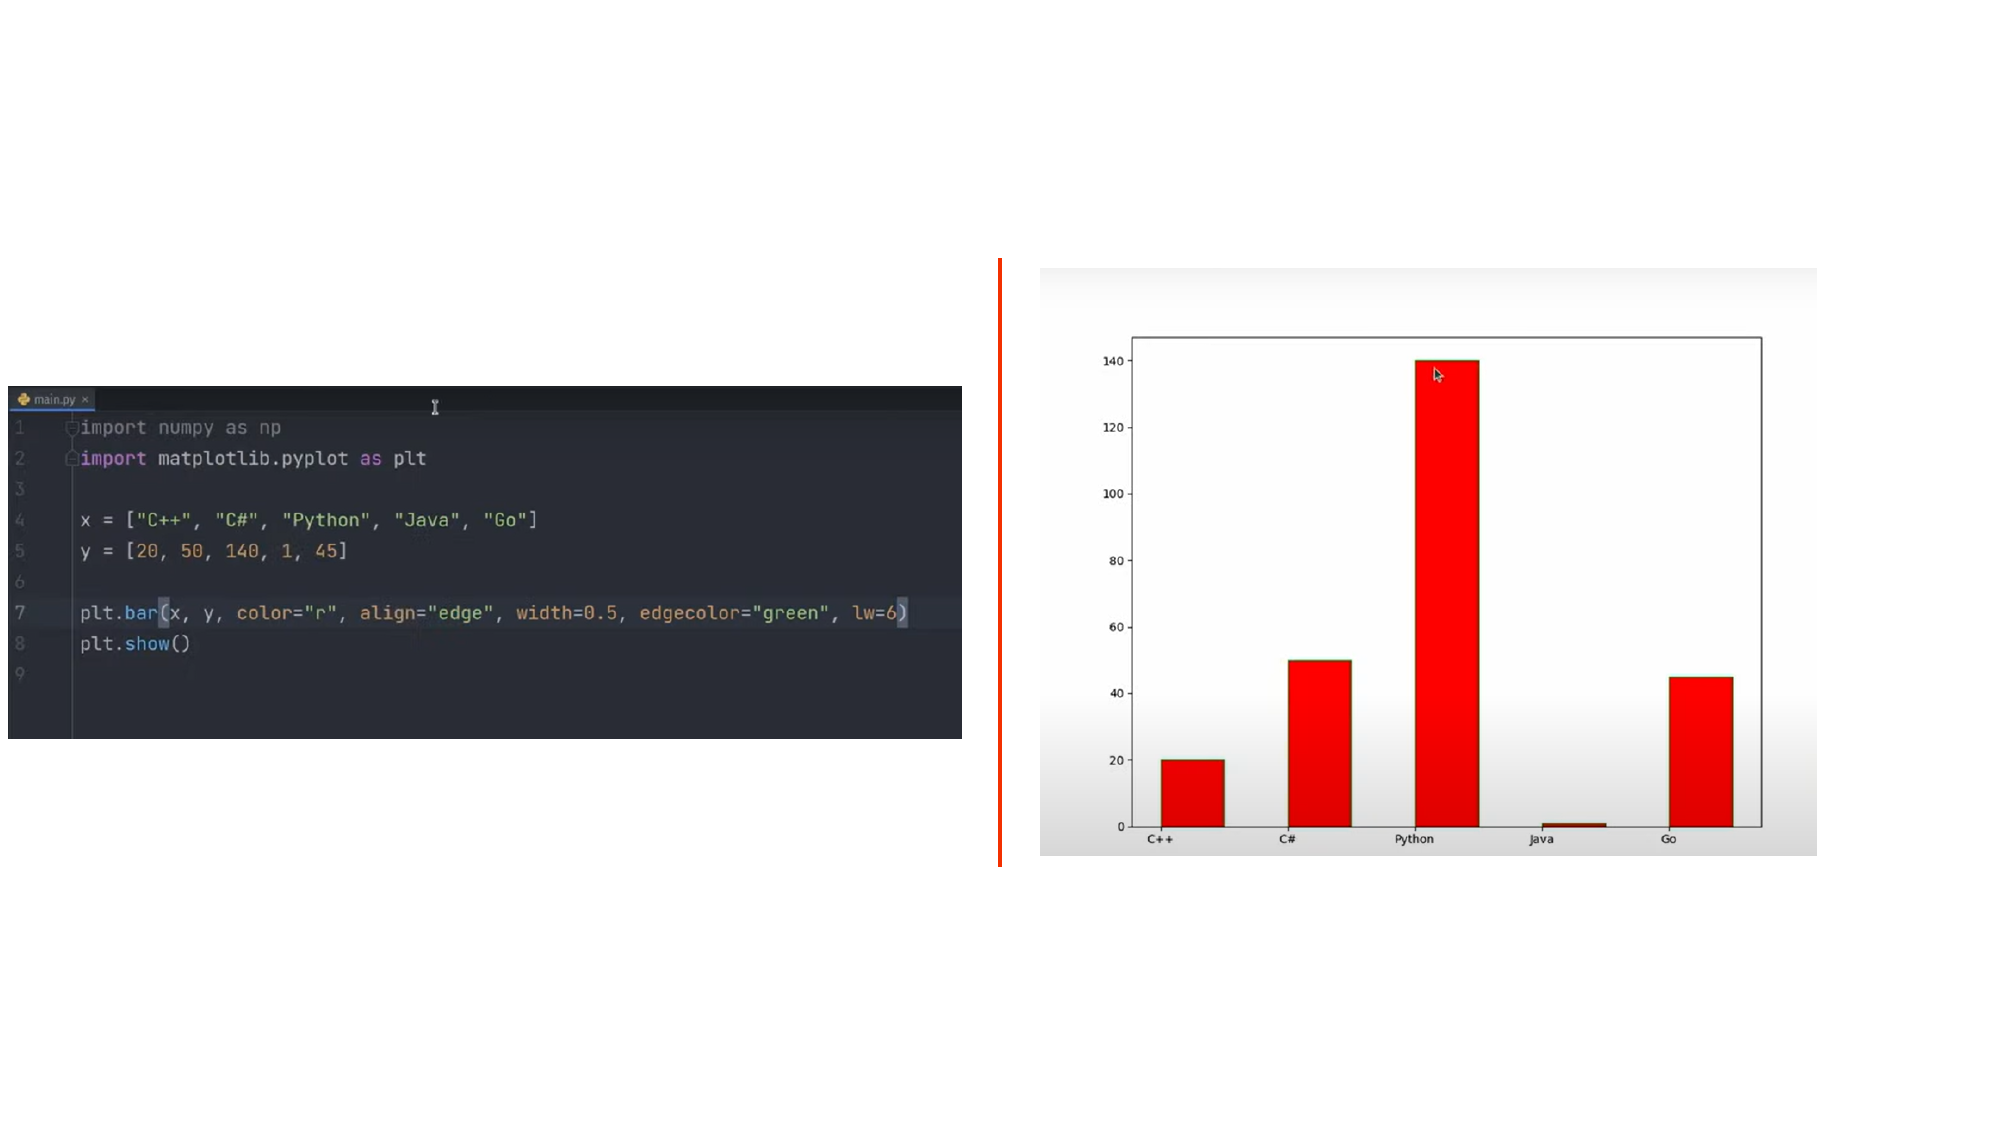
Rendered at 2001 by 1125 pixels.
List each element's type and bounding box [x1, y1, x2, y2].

picture [1040, 267, 1817, 857]
picture [7, 385, 962, 740]
